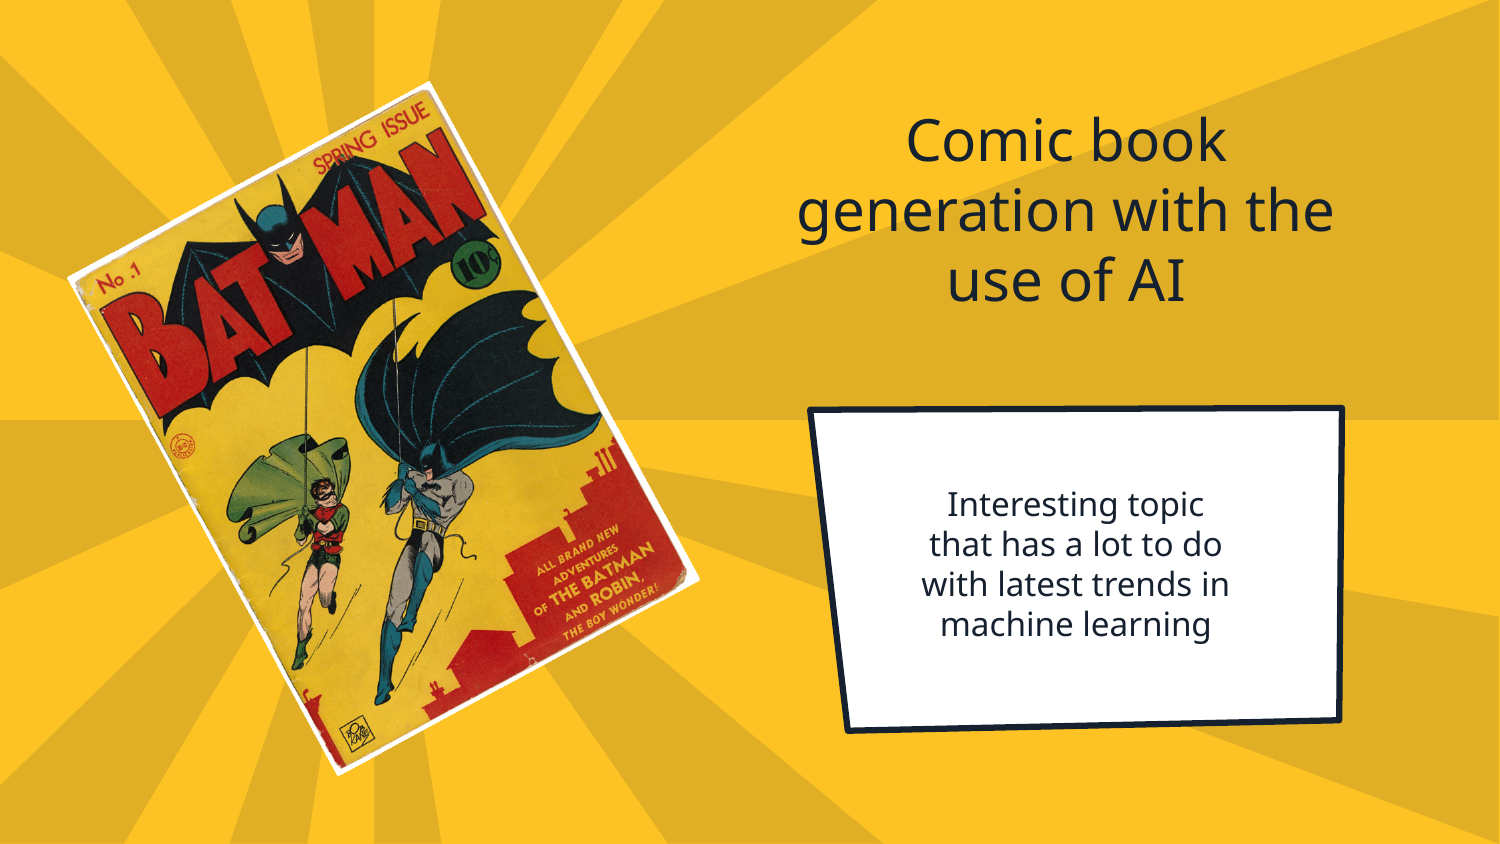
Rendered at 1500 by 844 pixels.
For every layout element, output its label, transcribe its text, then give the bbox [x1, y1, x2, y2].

text_box [810, 407, 1342, 731]
title Comic book generation with the use of AI [750, 88, 1382, 312]
subtitle Interesting topic that has a lot to do with latest trends in machine learning [900, 468, 1252, 660]
picture [68, 81, 700, 775]
